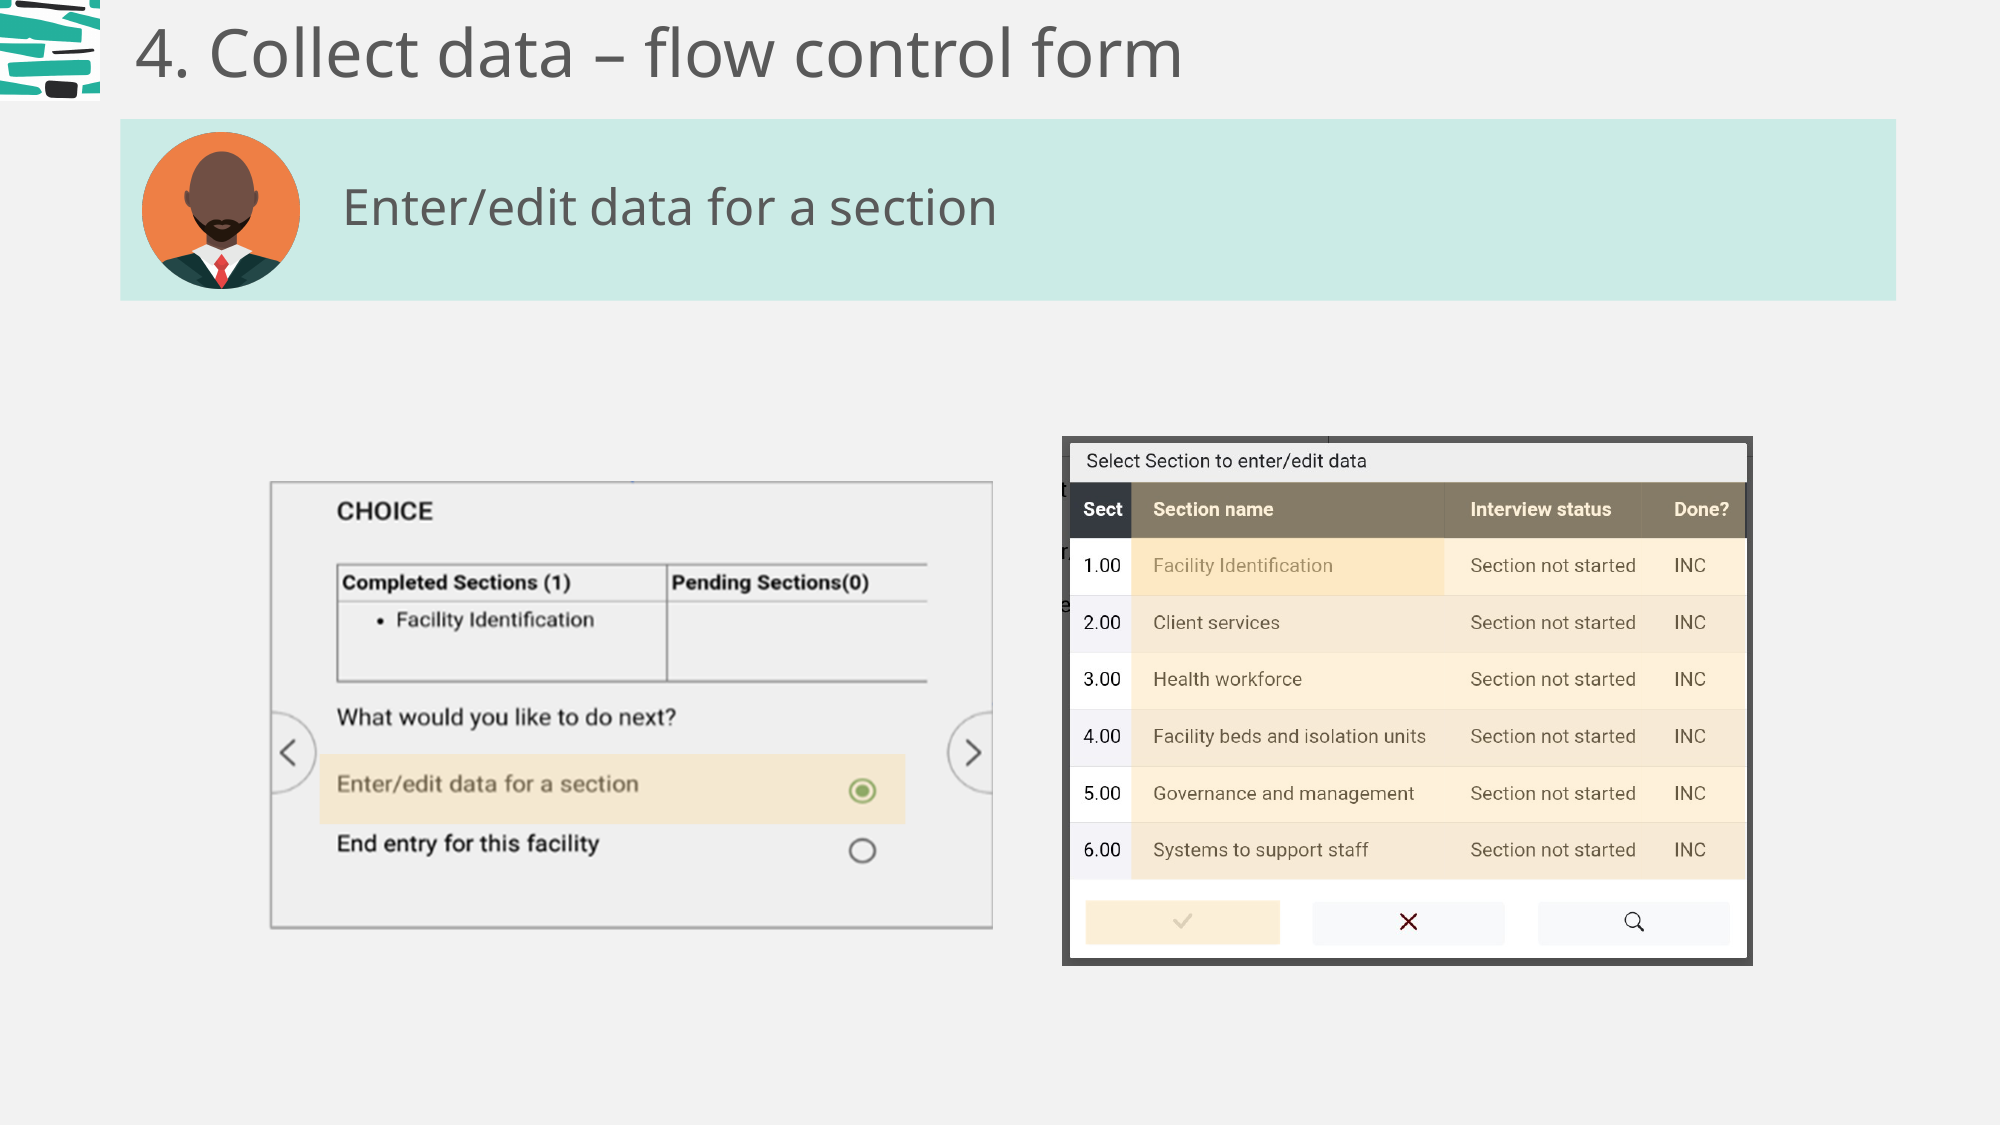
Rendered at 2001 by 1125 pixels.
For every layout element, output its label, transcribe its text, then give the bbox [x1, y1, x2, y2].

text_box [0, 0, 1662, 101]
text_box [120, 119, 1897, 301]
picture [142, 132, 300, 290]
picture [266, 481, 993, 930]
picture [1062, 436, 1753, 966]
text_box Enter/edit data for a section [327, 174, 1870, 244]
